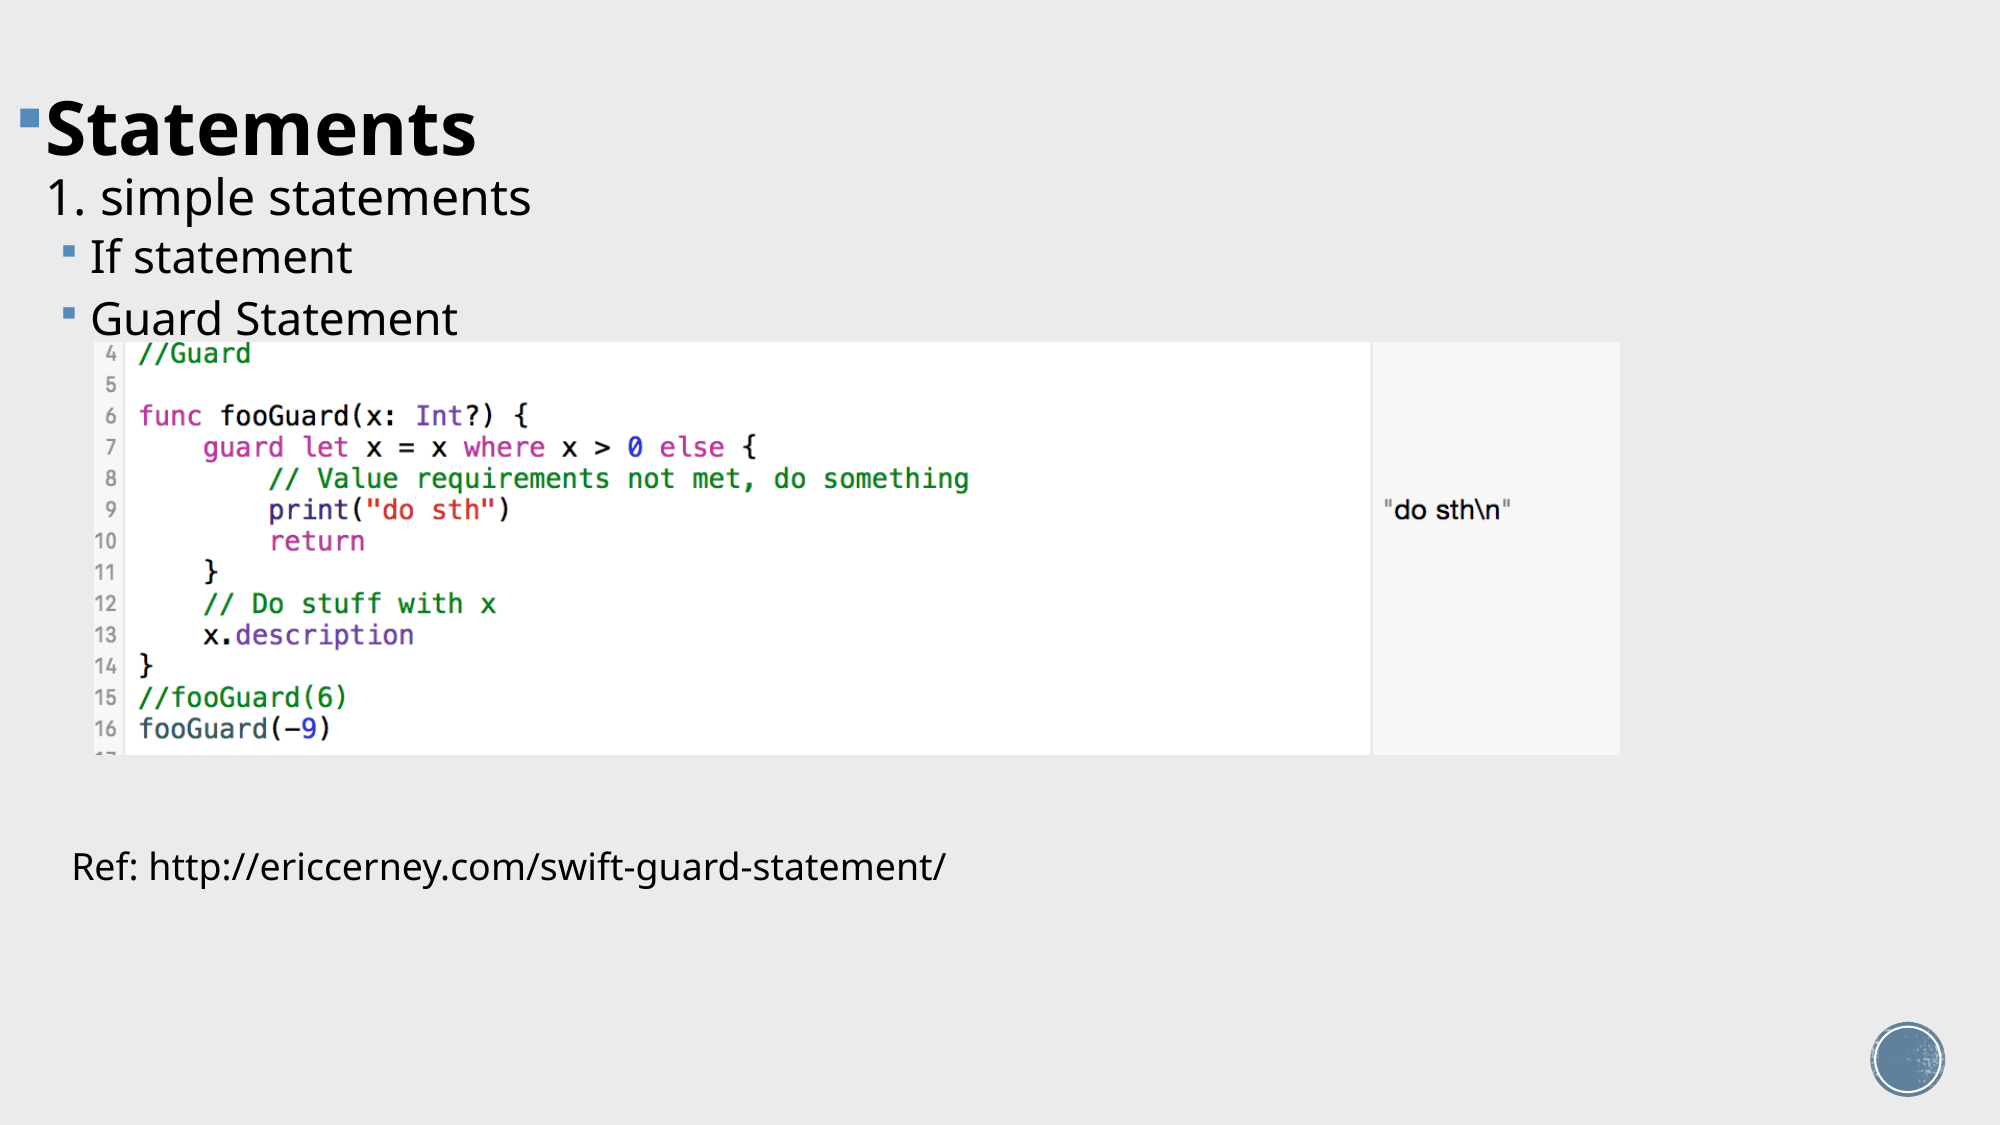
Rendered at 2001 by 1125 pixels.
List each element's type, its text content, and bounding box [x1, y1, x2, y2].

list Statements 1. simple statements If statement Guard Statement [0, 83, 1650, 820]
text_box Ref: http://ericcerney.com/swift-guard-statement/ [56, 836, 963, 941]
picture [94, 342, 1619, 755]
